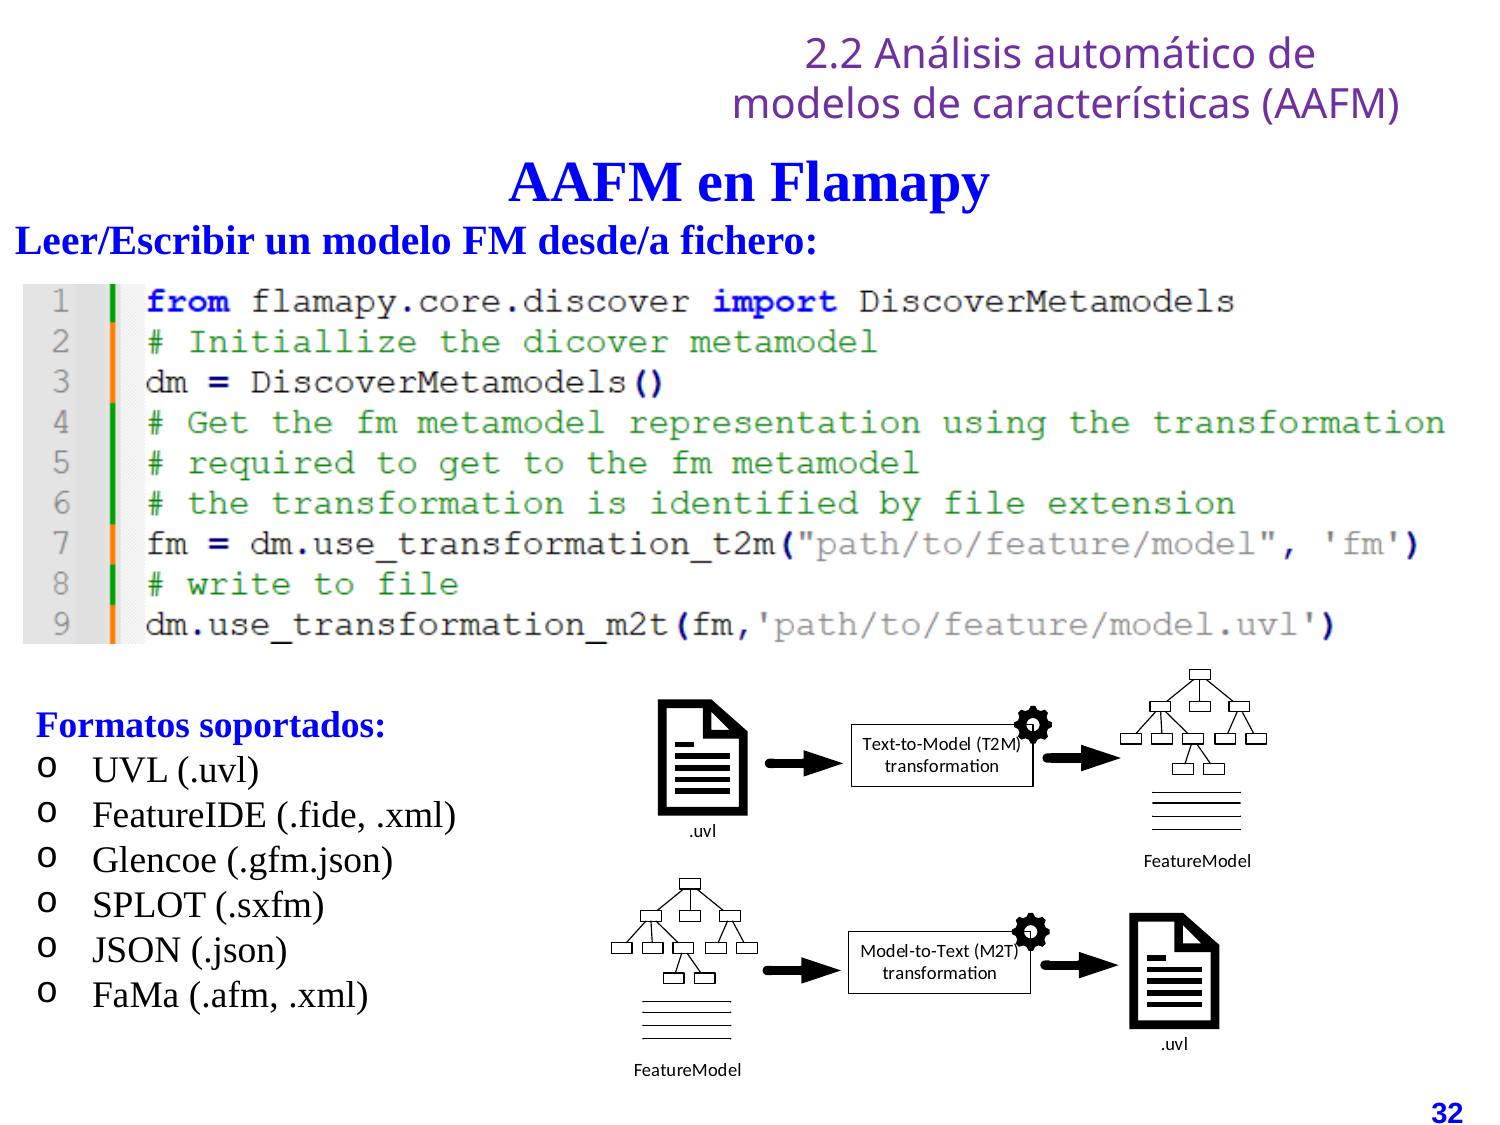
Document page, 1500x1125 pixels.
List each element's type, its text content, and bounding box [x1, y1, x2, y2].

picture [607, 665, 1269, 1093]
picture [22, 284, 1456, 644]
title 2.2 Análisis automático de modelos de características (AAFM) [631, 19, 1500, 126]
text_box Formatos soportados: UVL (.uvl) FeatureIDE (.fide, .xml) Glencoe (.gfm.json) SPLOT (.sxfm) JSON (.json) FaMa (.afm, .xml) [21, 692, 650, 1023]
text_box AAFM en Flamapy Leer/Escribir un modelo FM desde/a fichero: [0, 135, 1500, 271]
